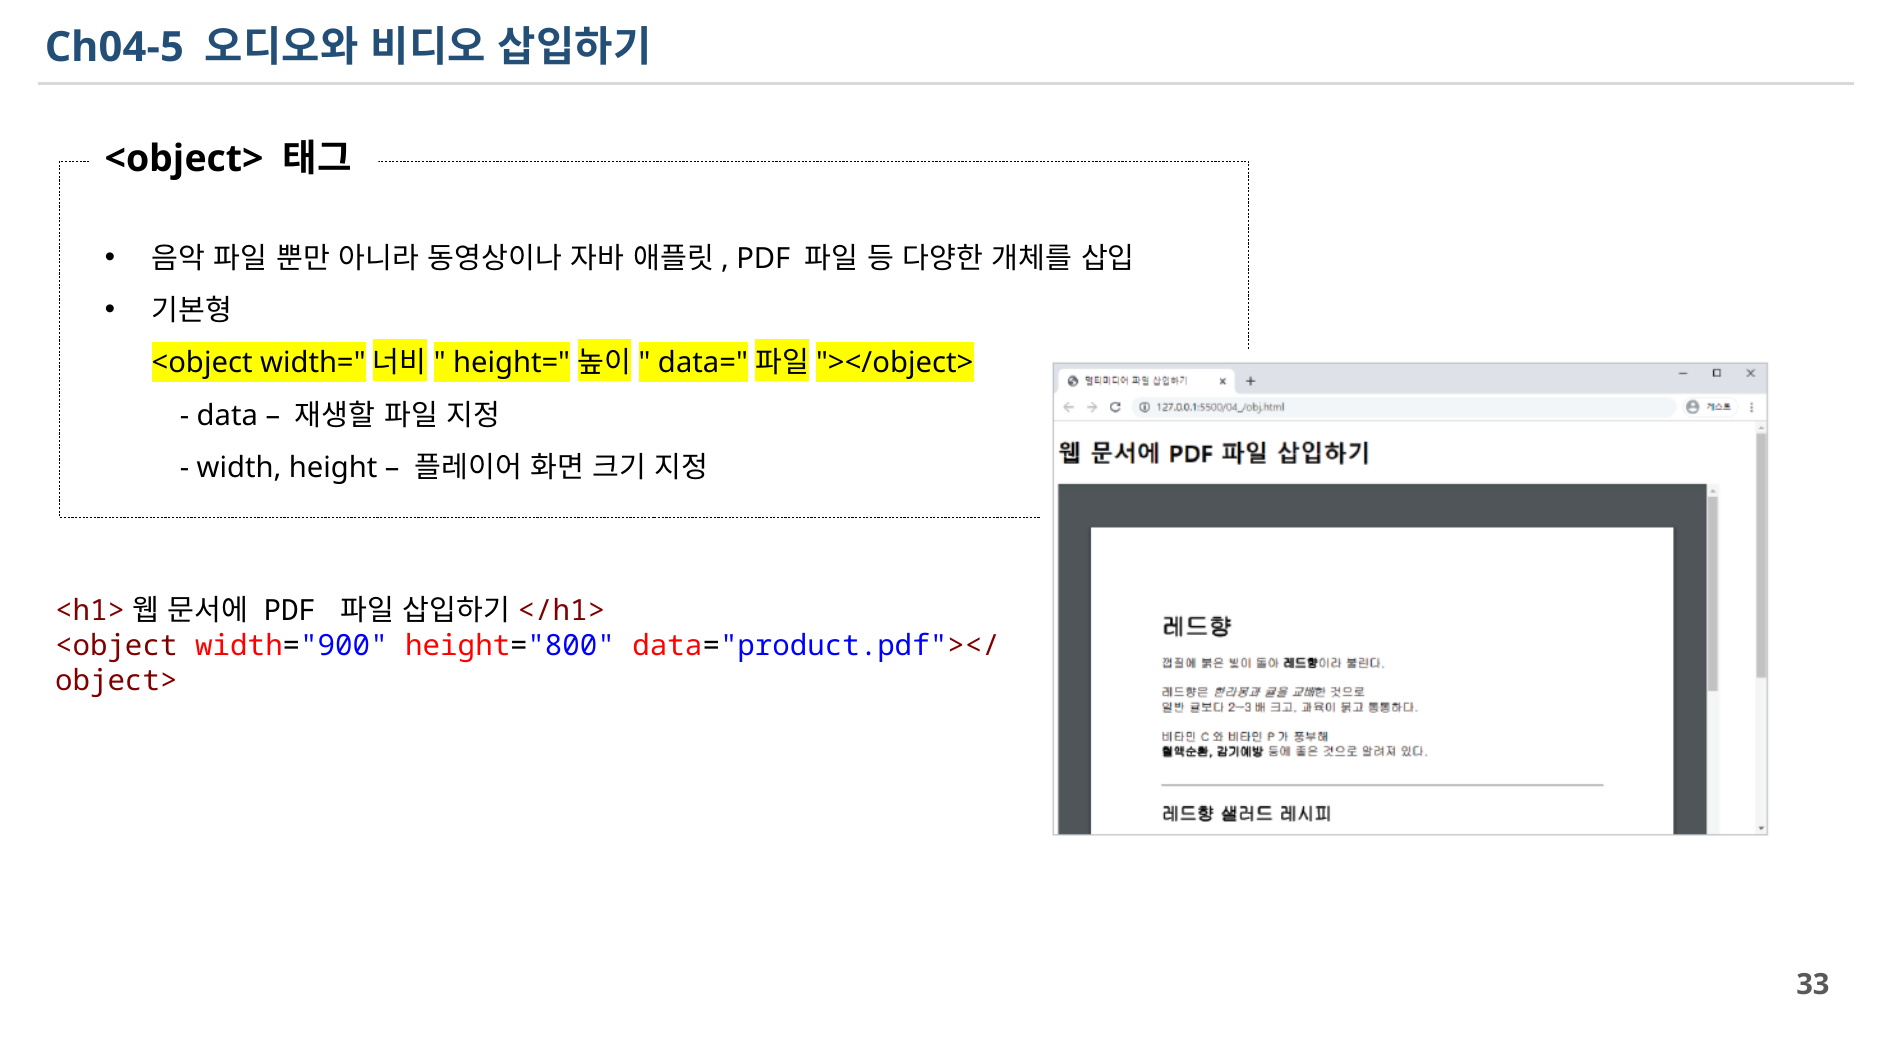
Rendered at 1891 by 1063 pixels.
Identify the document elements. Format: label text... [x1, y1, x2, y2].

text_box <h1>웹 문서에 PDF 파일 삽입하기</h1> <object width="900" height="800" data="product.pdf"></object> [40, 583, 1034, 704]
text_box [58, 126, 1249, 518]
picture [1039, 350, 1782, 843]
slide_number 33 [1703, 956, 1845, 1014]
title Ch04-5 오디오와 비디오 삽입하기 [29, 11, 1809, 78]
